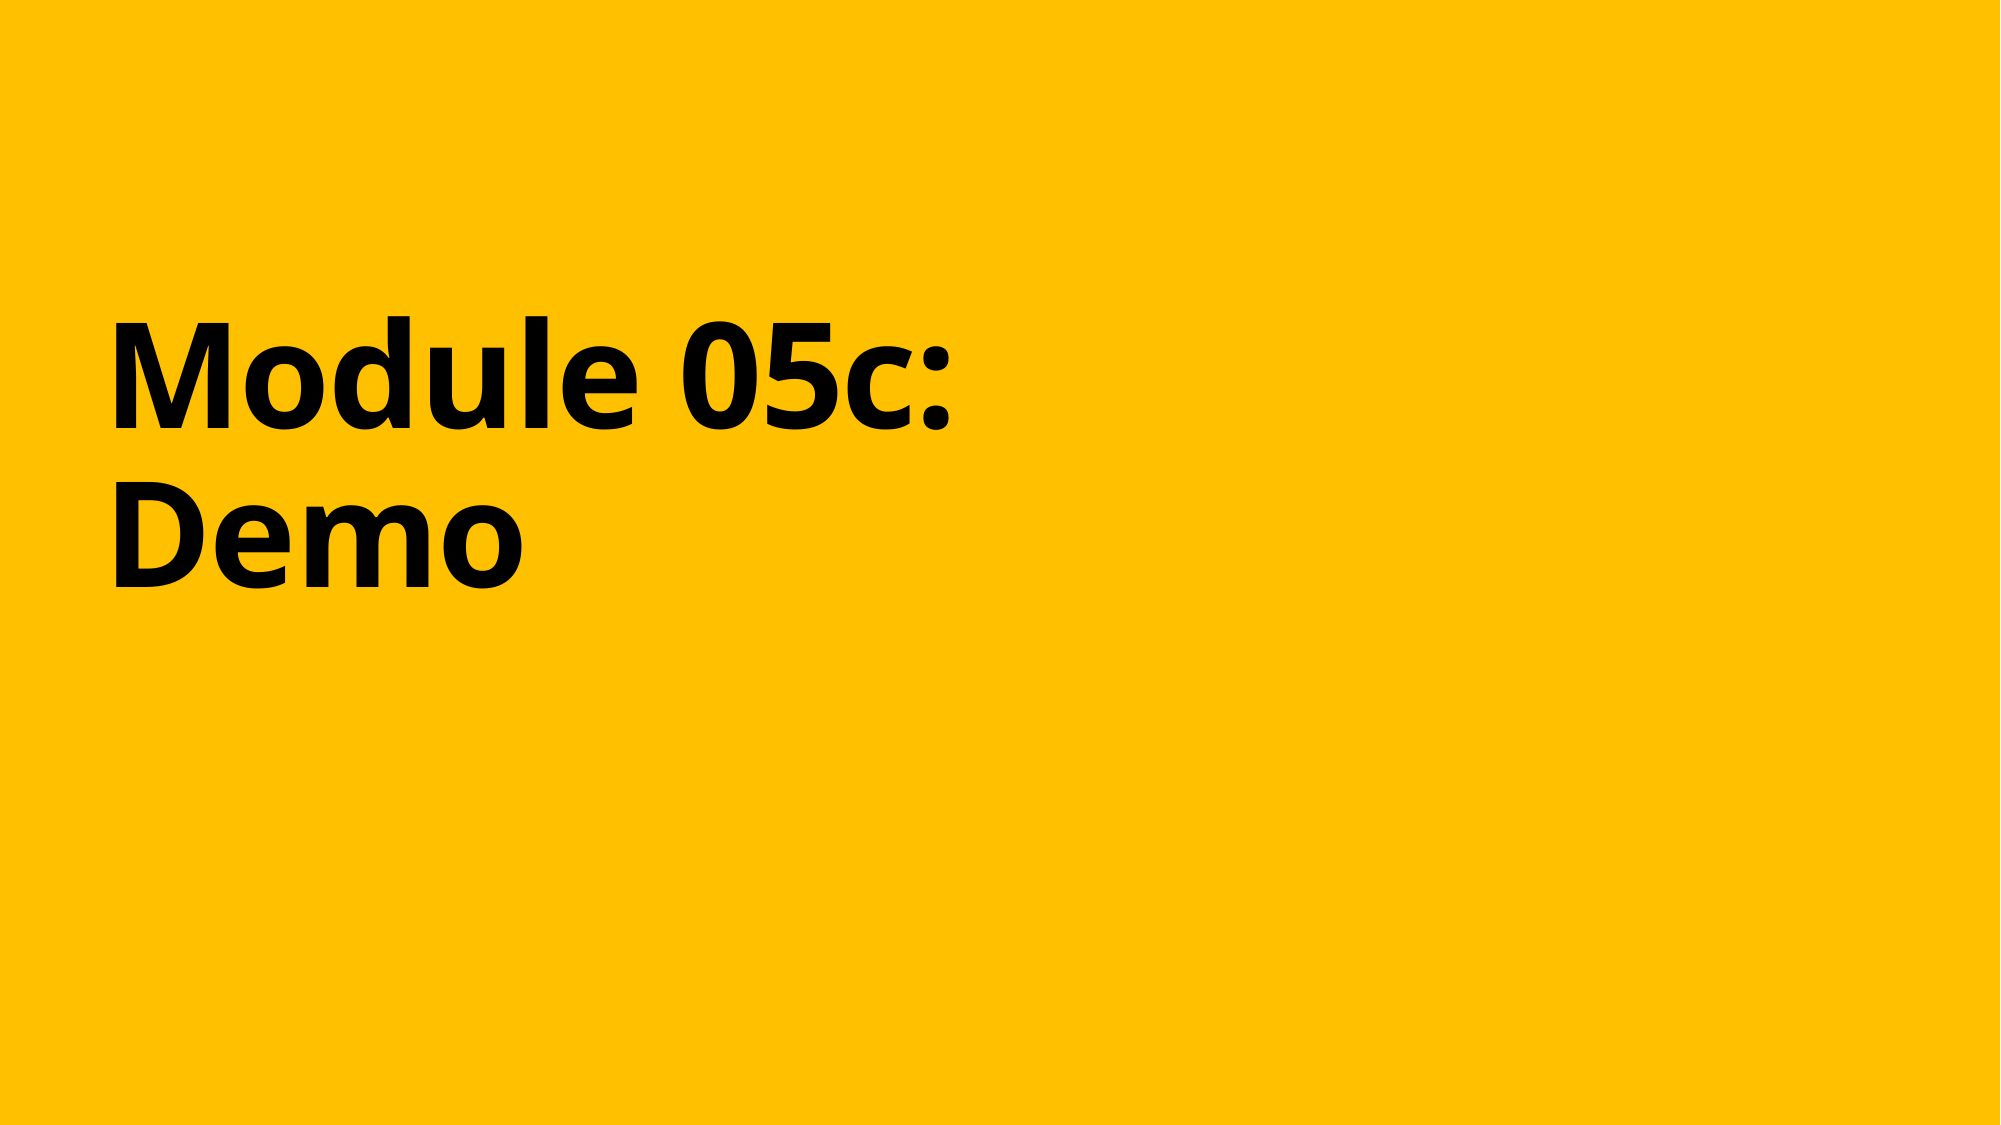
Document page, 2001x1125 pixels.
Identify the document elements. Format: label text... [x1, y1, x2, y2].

text_box Module 05c: Demo [88, 286, 2000, 634]
